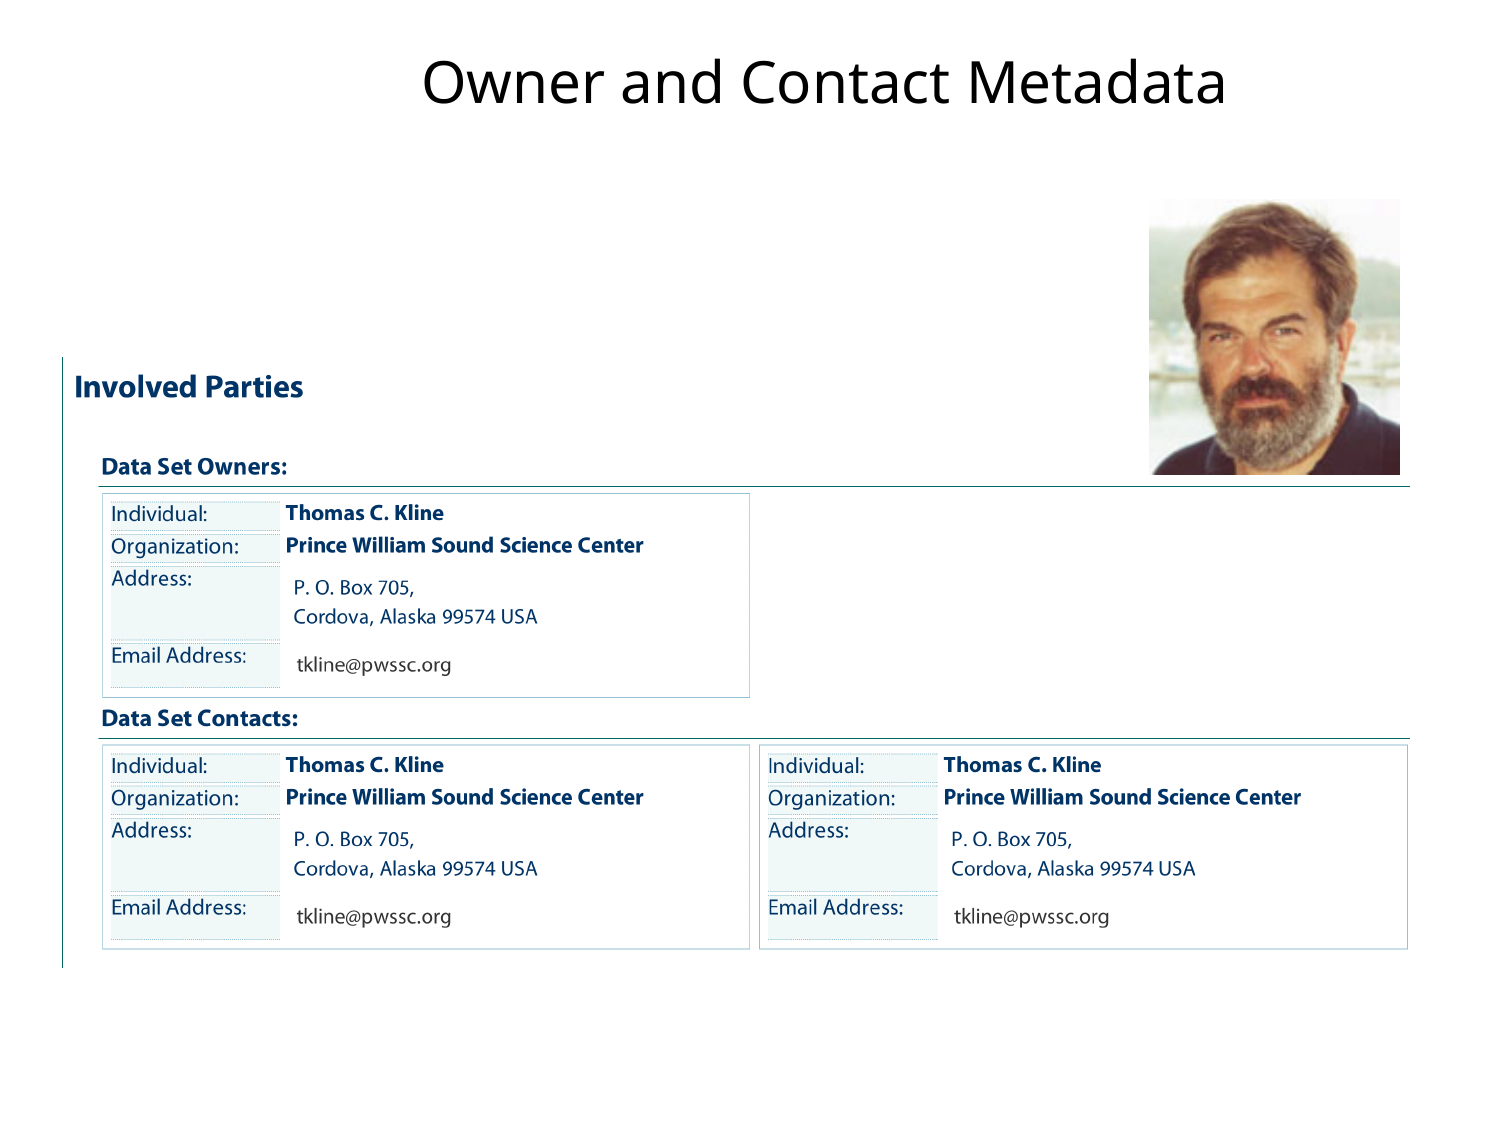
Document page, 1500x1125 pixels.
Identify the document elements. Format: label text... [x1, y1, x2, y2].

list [62, 199, 1438, 1125]
picture [1149, 199, 1401, 476]
title Owner and Contact Metadata [199, 0, 1456, 160]
